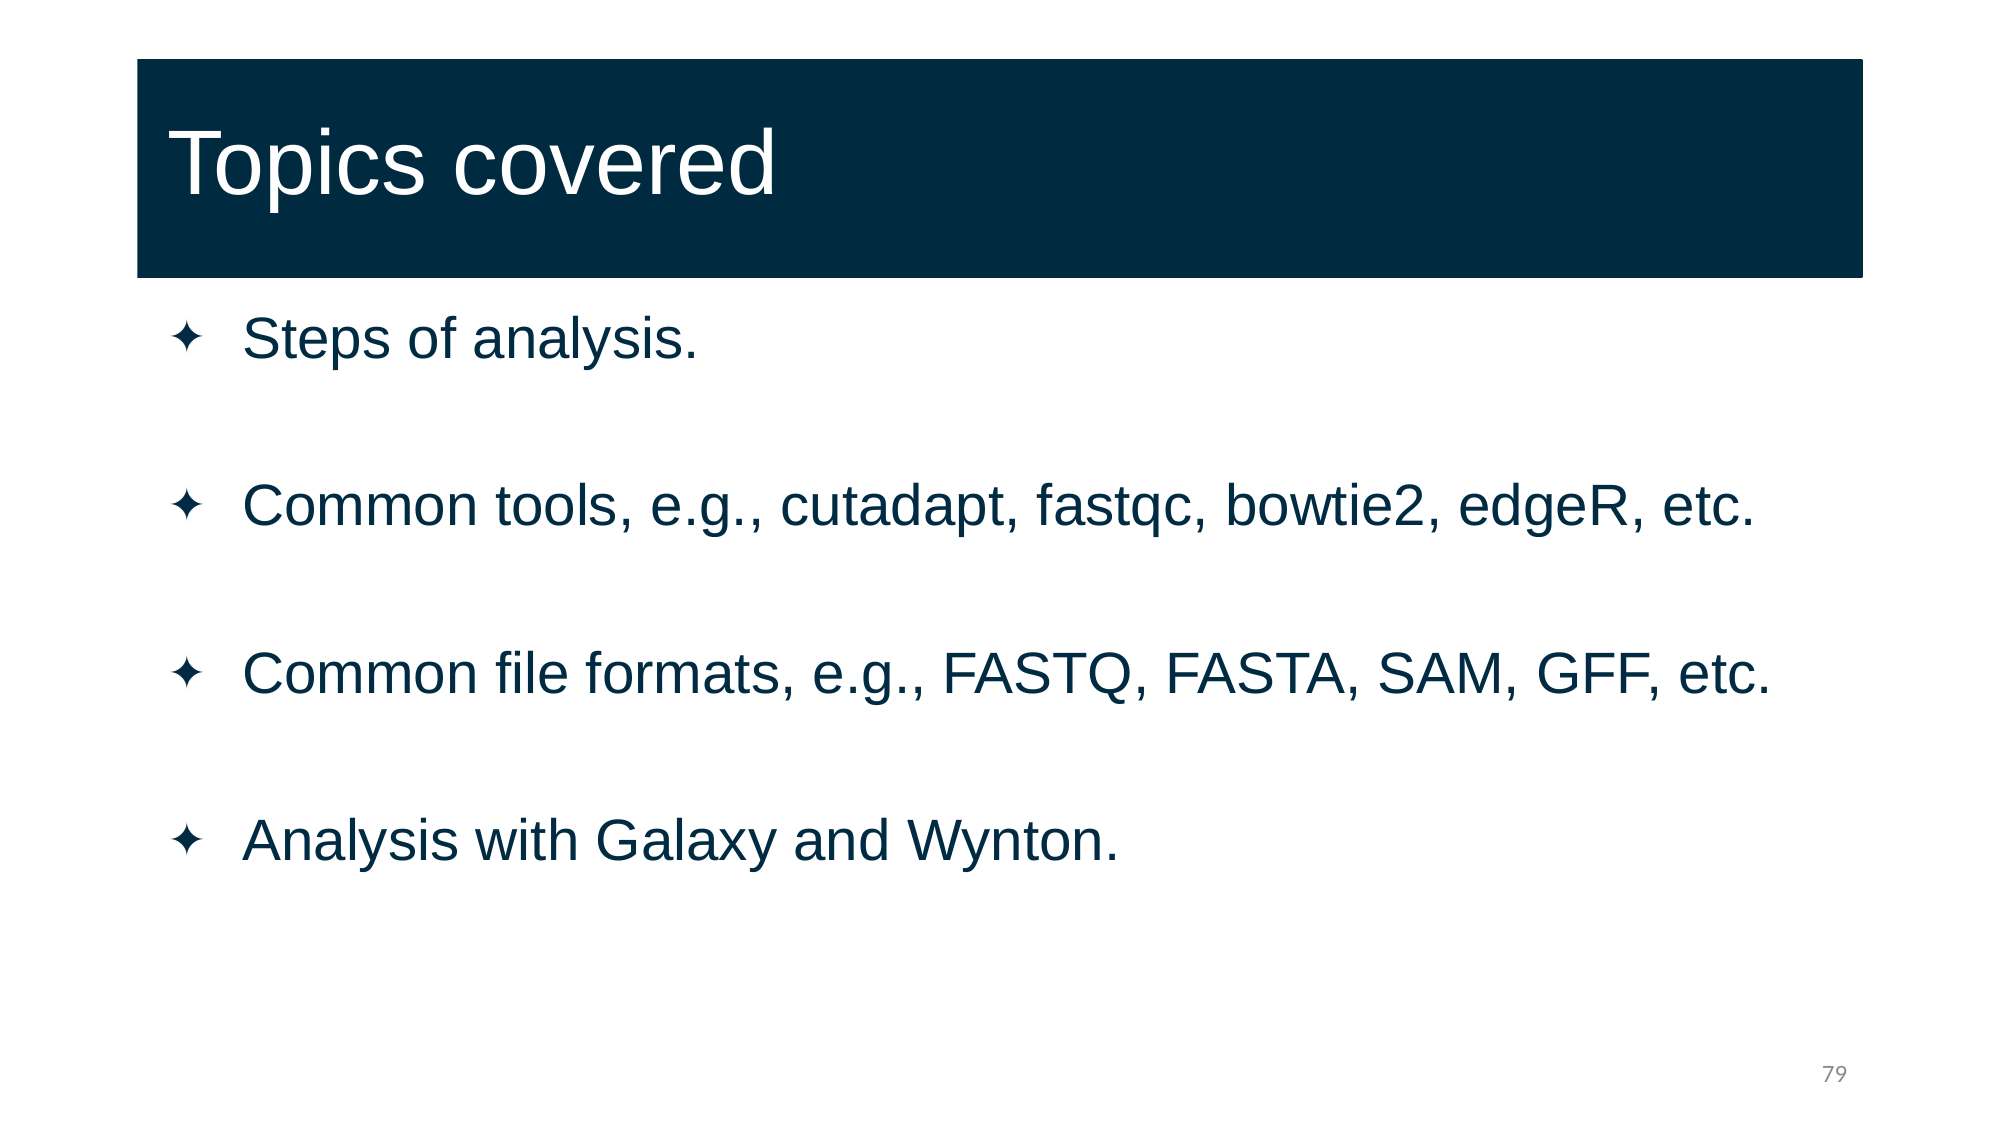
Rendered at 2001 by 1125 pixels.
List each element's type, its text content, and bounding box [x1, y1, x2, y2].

slide_number 79 [1412, 1042, 1863, 1103]
title Topics covered [137, 59, 1863, 278]
list Steps of analysis. Common tools, e.g., cutadapt, fastqc, bowtie2, edgeR, etc. Common file formats, e.g., FASTQ, FASTA, SAM, GFF, etc. Analysis with Galaxy and Wynton. [137, 307, 1863, 880]
